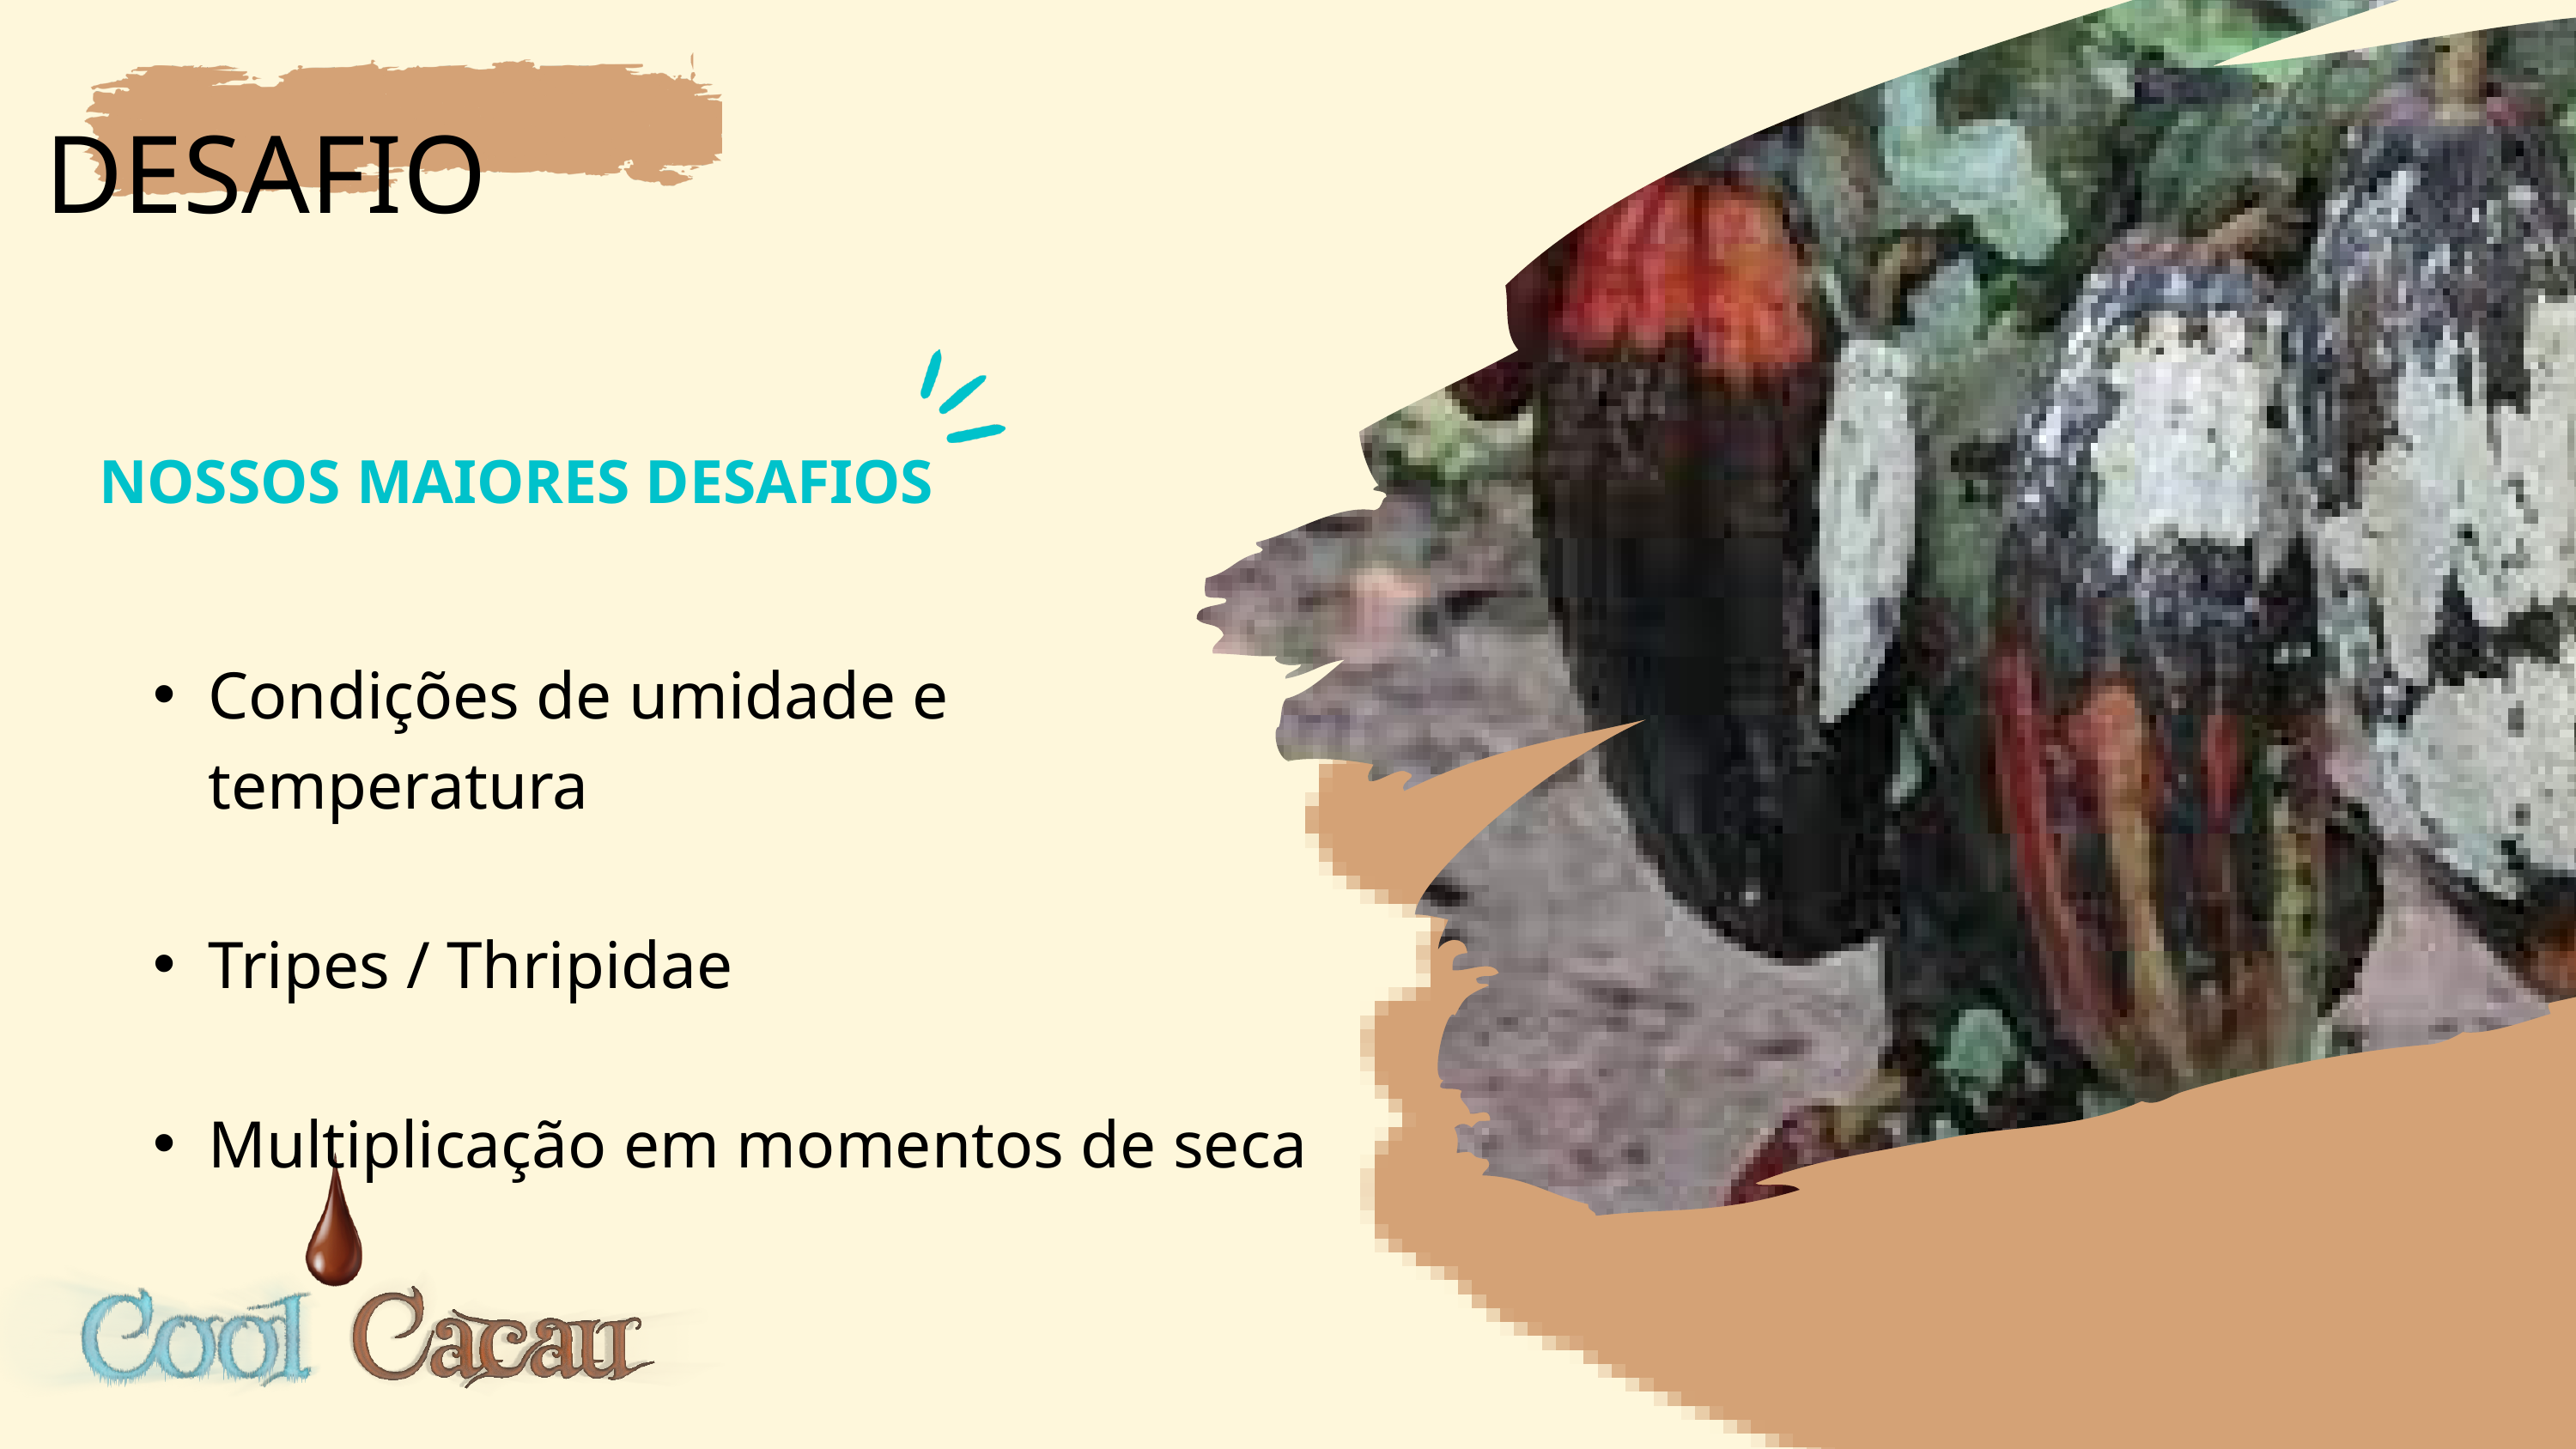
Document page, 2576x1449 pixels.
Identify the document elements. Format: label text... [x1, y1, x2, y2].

text_box Condições de umidade e temperatura Tripes / Thripidae Multiplicação em momentos de seca [99, 641, 1191, 1181]
picture [1305, 1216, 2576, 1449]
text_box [1197, 0, 2576, 1216]
picture [82, 52, 722, 197]
picture [920, 349, 1005, 444]
text_box NOSSOS MAIORES DESAFIOS [99, 432, 1005, 516]
text_box DESAFIO [45, 114, 864, 235]
picture [0, 1082, 769, 1425]
